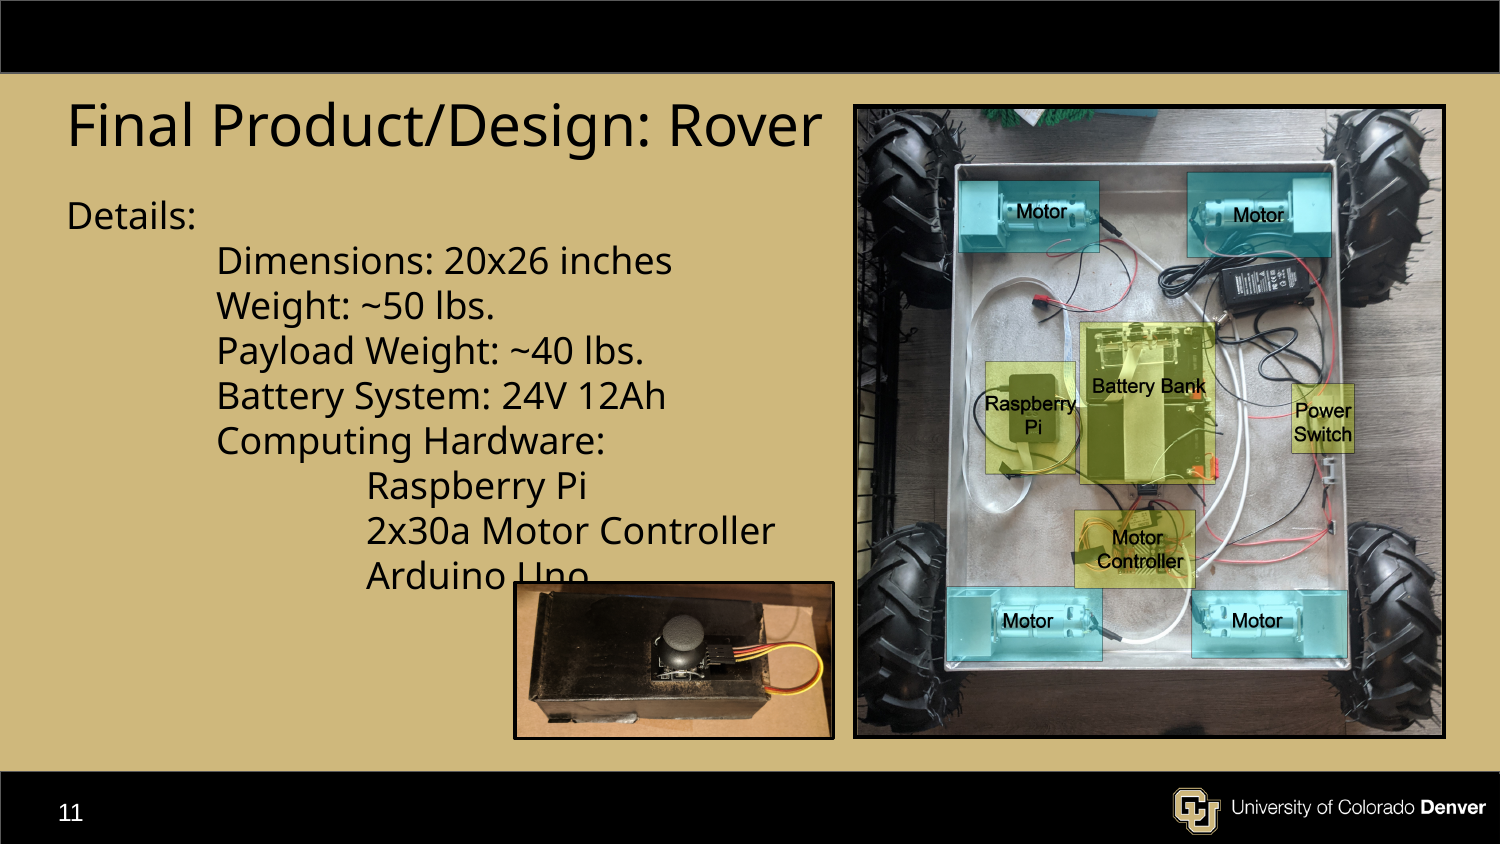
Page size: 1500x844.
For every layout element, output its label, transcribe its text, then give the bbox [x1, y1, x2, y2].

slide_number ‹#› [8, 778, 99, 844]
picture [1159, 774, 1500, 844]
picture [857, 108, 1442, 736]
list Details: Dimensions: 20x26 inches Weight: ~50 lbs. Payload Weight: ~40 lbs. Battery System: 24V 12Ah Computing Hardware: Raspberry Pi 2x30a Motor Controller Arduino Uno [51, 176, 794, 737]
title Final Product/Design: Rover [51, 72, 1449, 167]
picture [516, 583, 832, 738]
